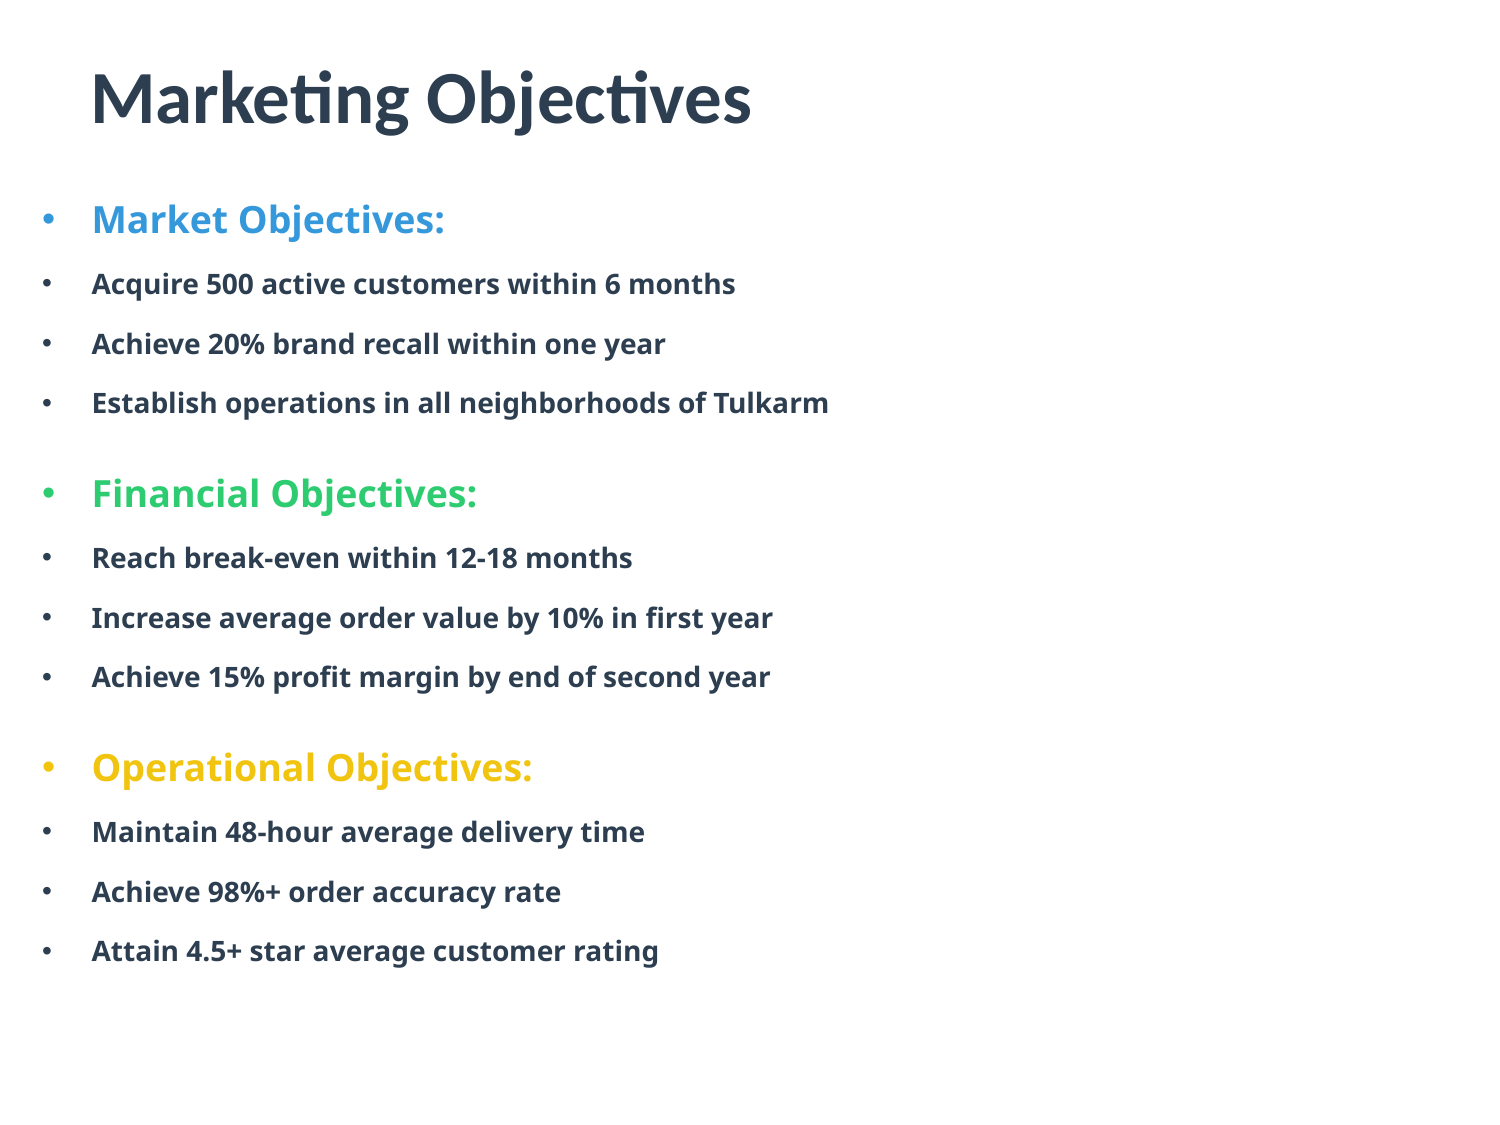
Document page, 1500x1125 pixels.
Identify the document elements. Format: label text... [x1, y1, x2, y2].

title Marketing Objectives [75, 0, 1425, 188]
list Market Objectives: Acquire 500 active customers within 6 months Achieve 20% brand recall within one year Establish operations in all neighborhoods of Tulkarm Financial Objectives: Reach break-even within 12-18 months Increase average order value by 10% in first year Achieve 15% profit margin by end of second year Operational Objectives: Maintain 48-hour average delivery time Achieve 98%+ order accuracy rate Attain 4.5+ star average customer rating [27, 93, 1396, 984]
